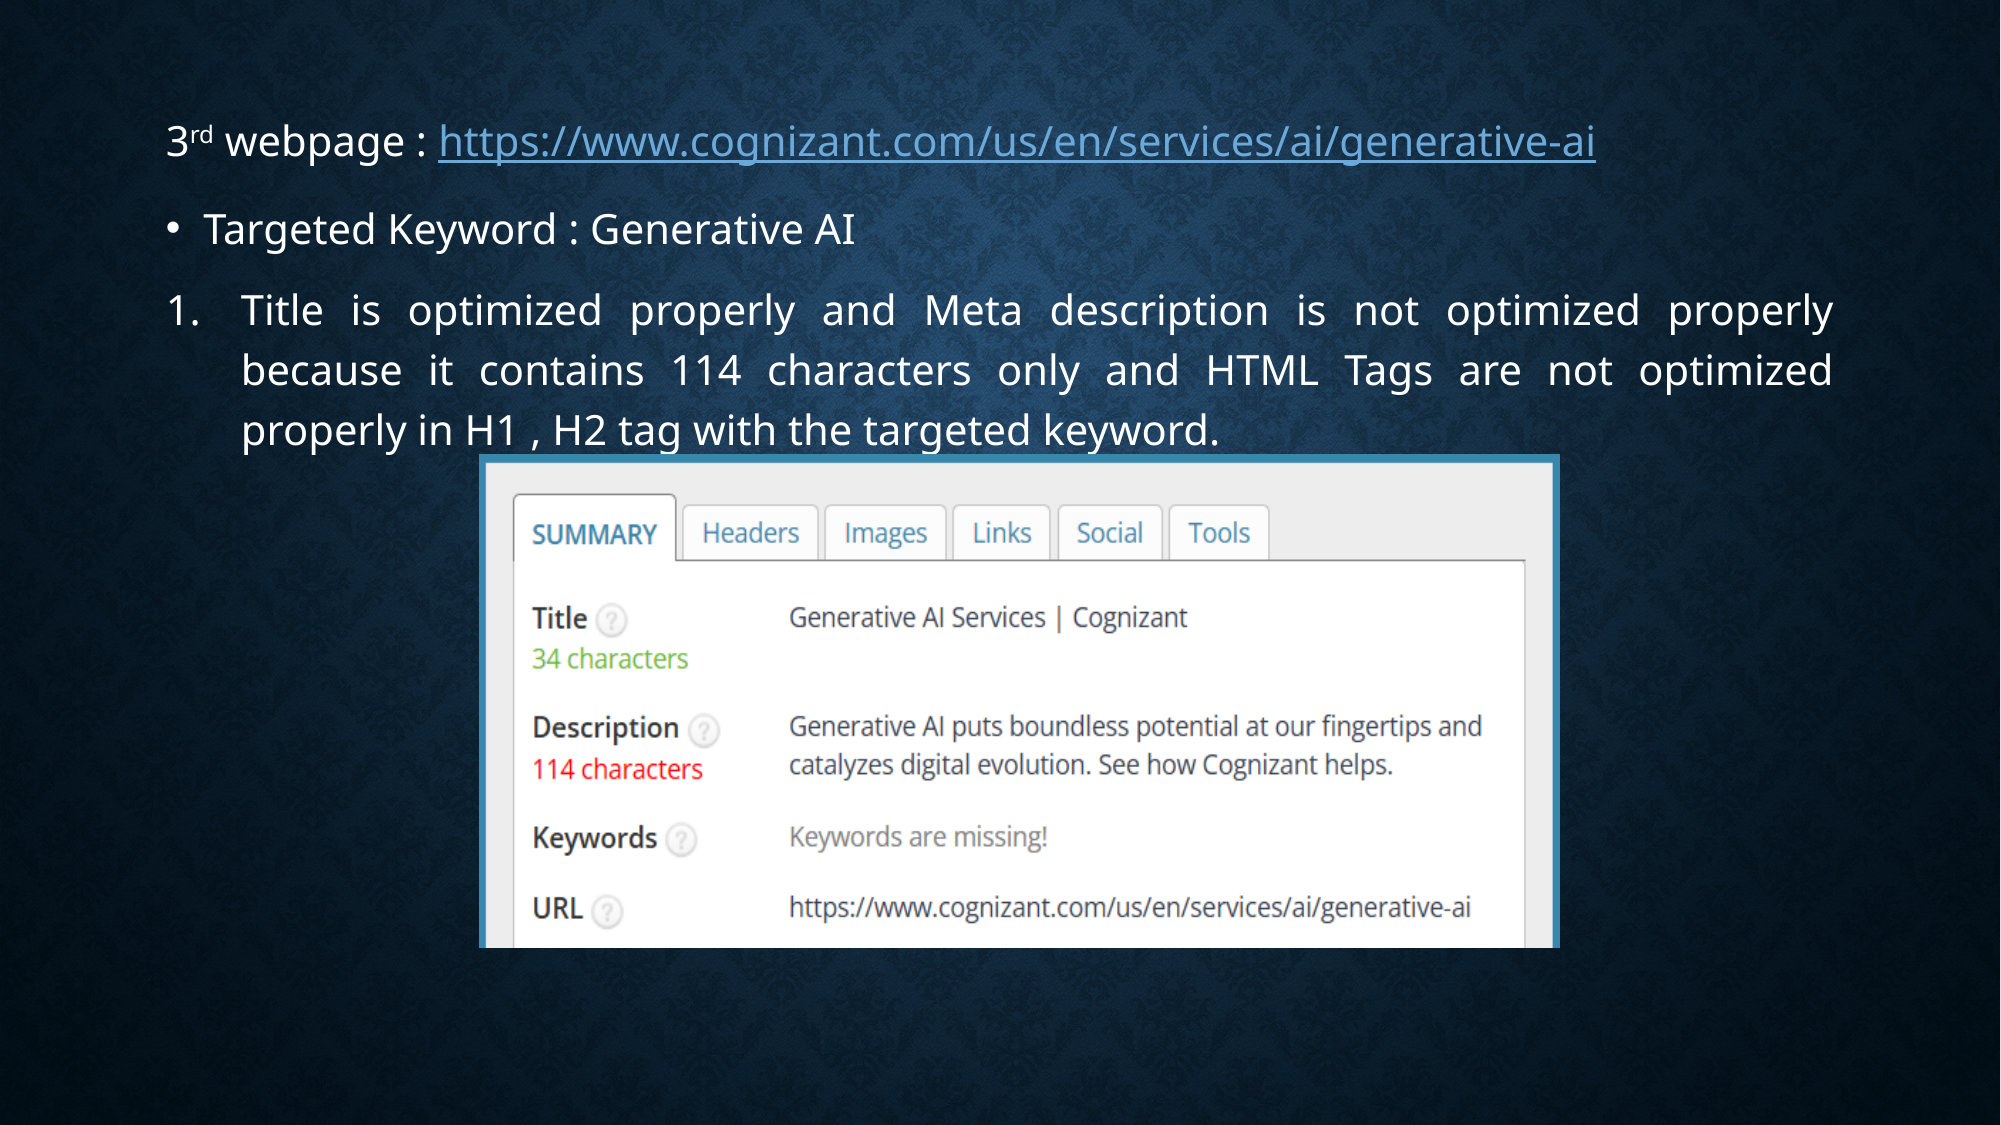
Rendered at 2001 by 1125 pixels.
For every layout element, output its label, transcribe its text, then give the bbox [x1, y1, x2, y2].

list 3rd webpage : https://www.cognizant.com/us/en/services/ai/generative-ai Targeted Keyword : Generative AI Title is optimized properly and Meta description is not optimized properly because it contains 114 characters only and HTML Tags are not optimized properly in H1 , H2 tag with the targeted keyword. [150, 95, 1850, 1006]
picture [478, 454, 1561, 948]
